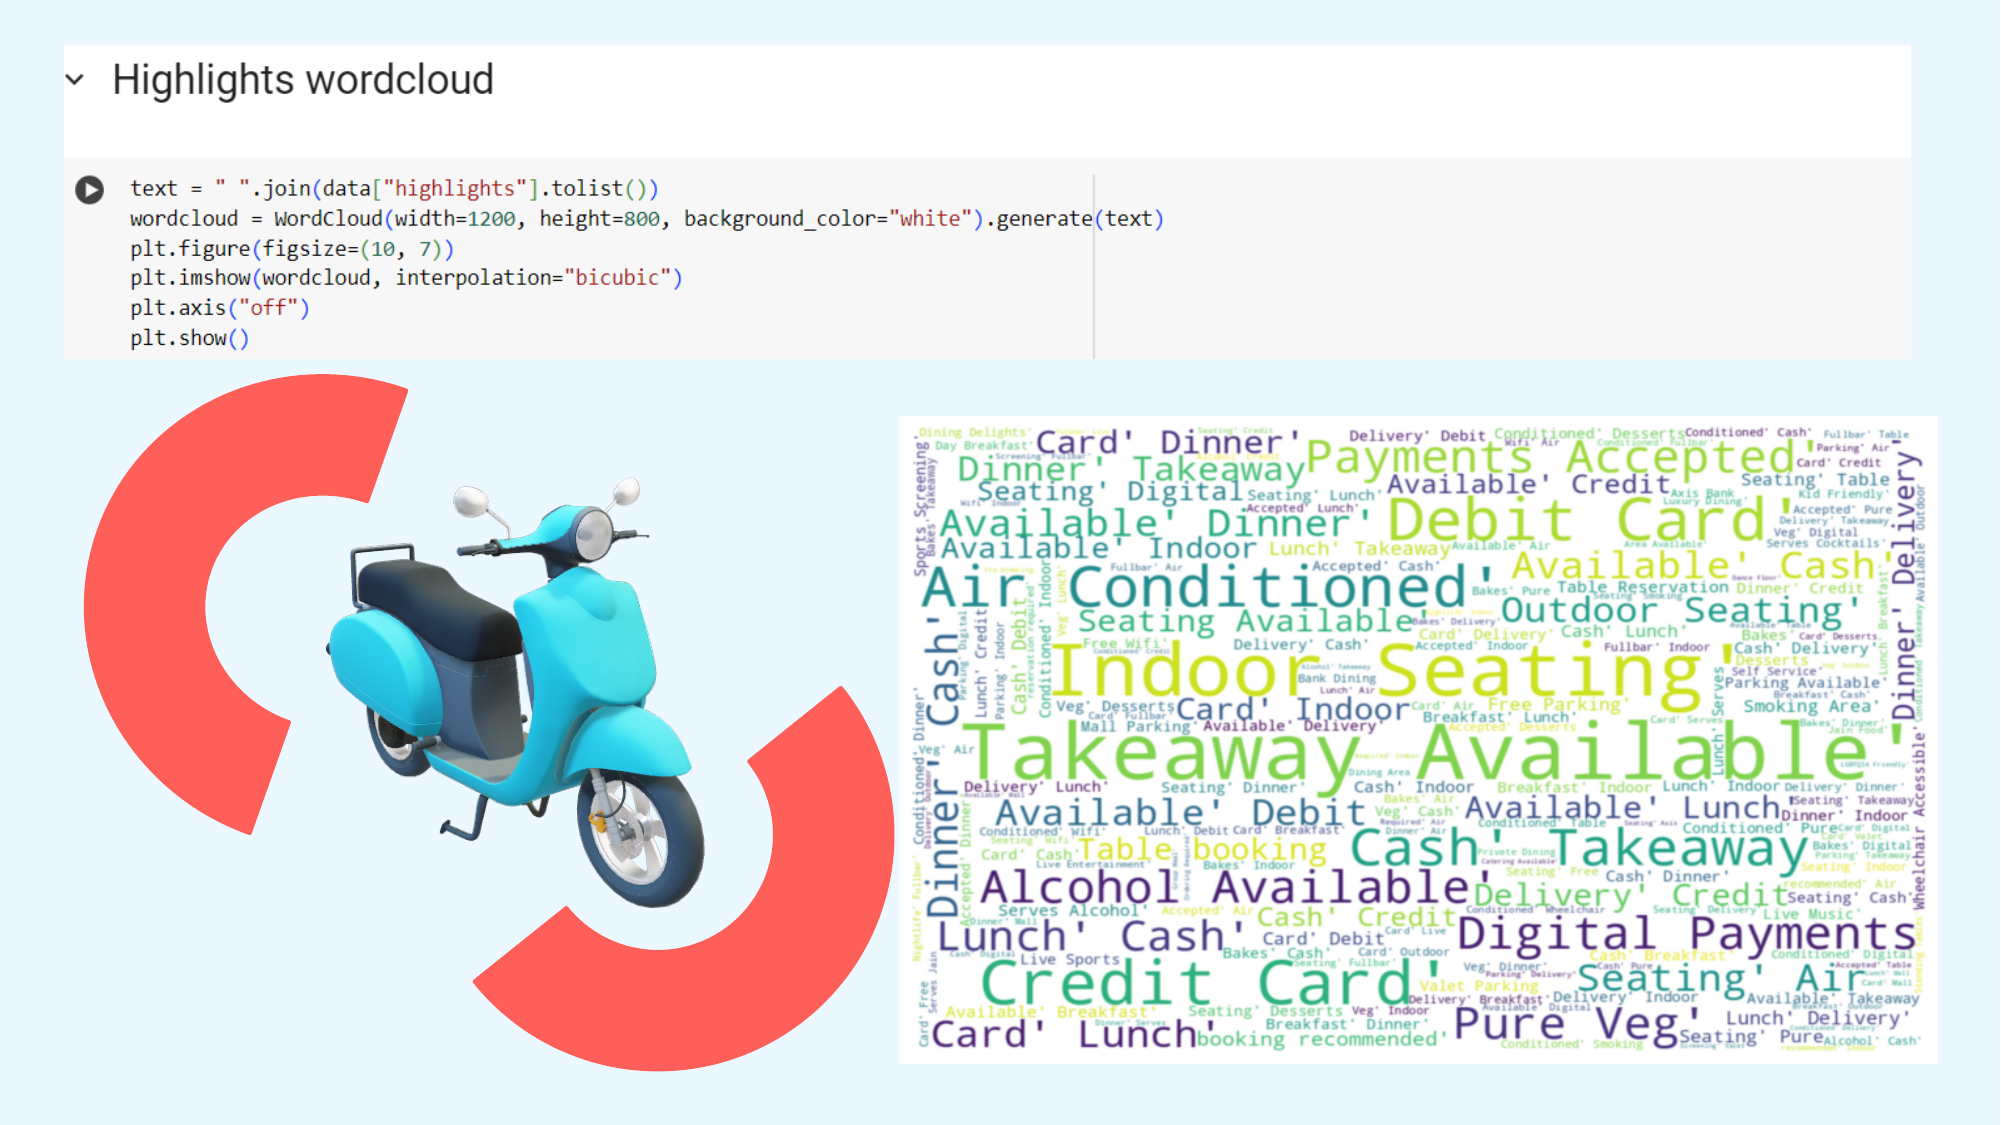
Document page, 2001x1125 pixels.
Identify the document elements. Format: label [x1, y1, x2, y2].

picture [281, 407, 711, 914]
text_box [83, 374, 409, 835]
text_box [472, 685, 894, 1072]
picture [899, 416, 1939, 1064]
picture [63, 45, 1911, 359]
